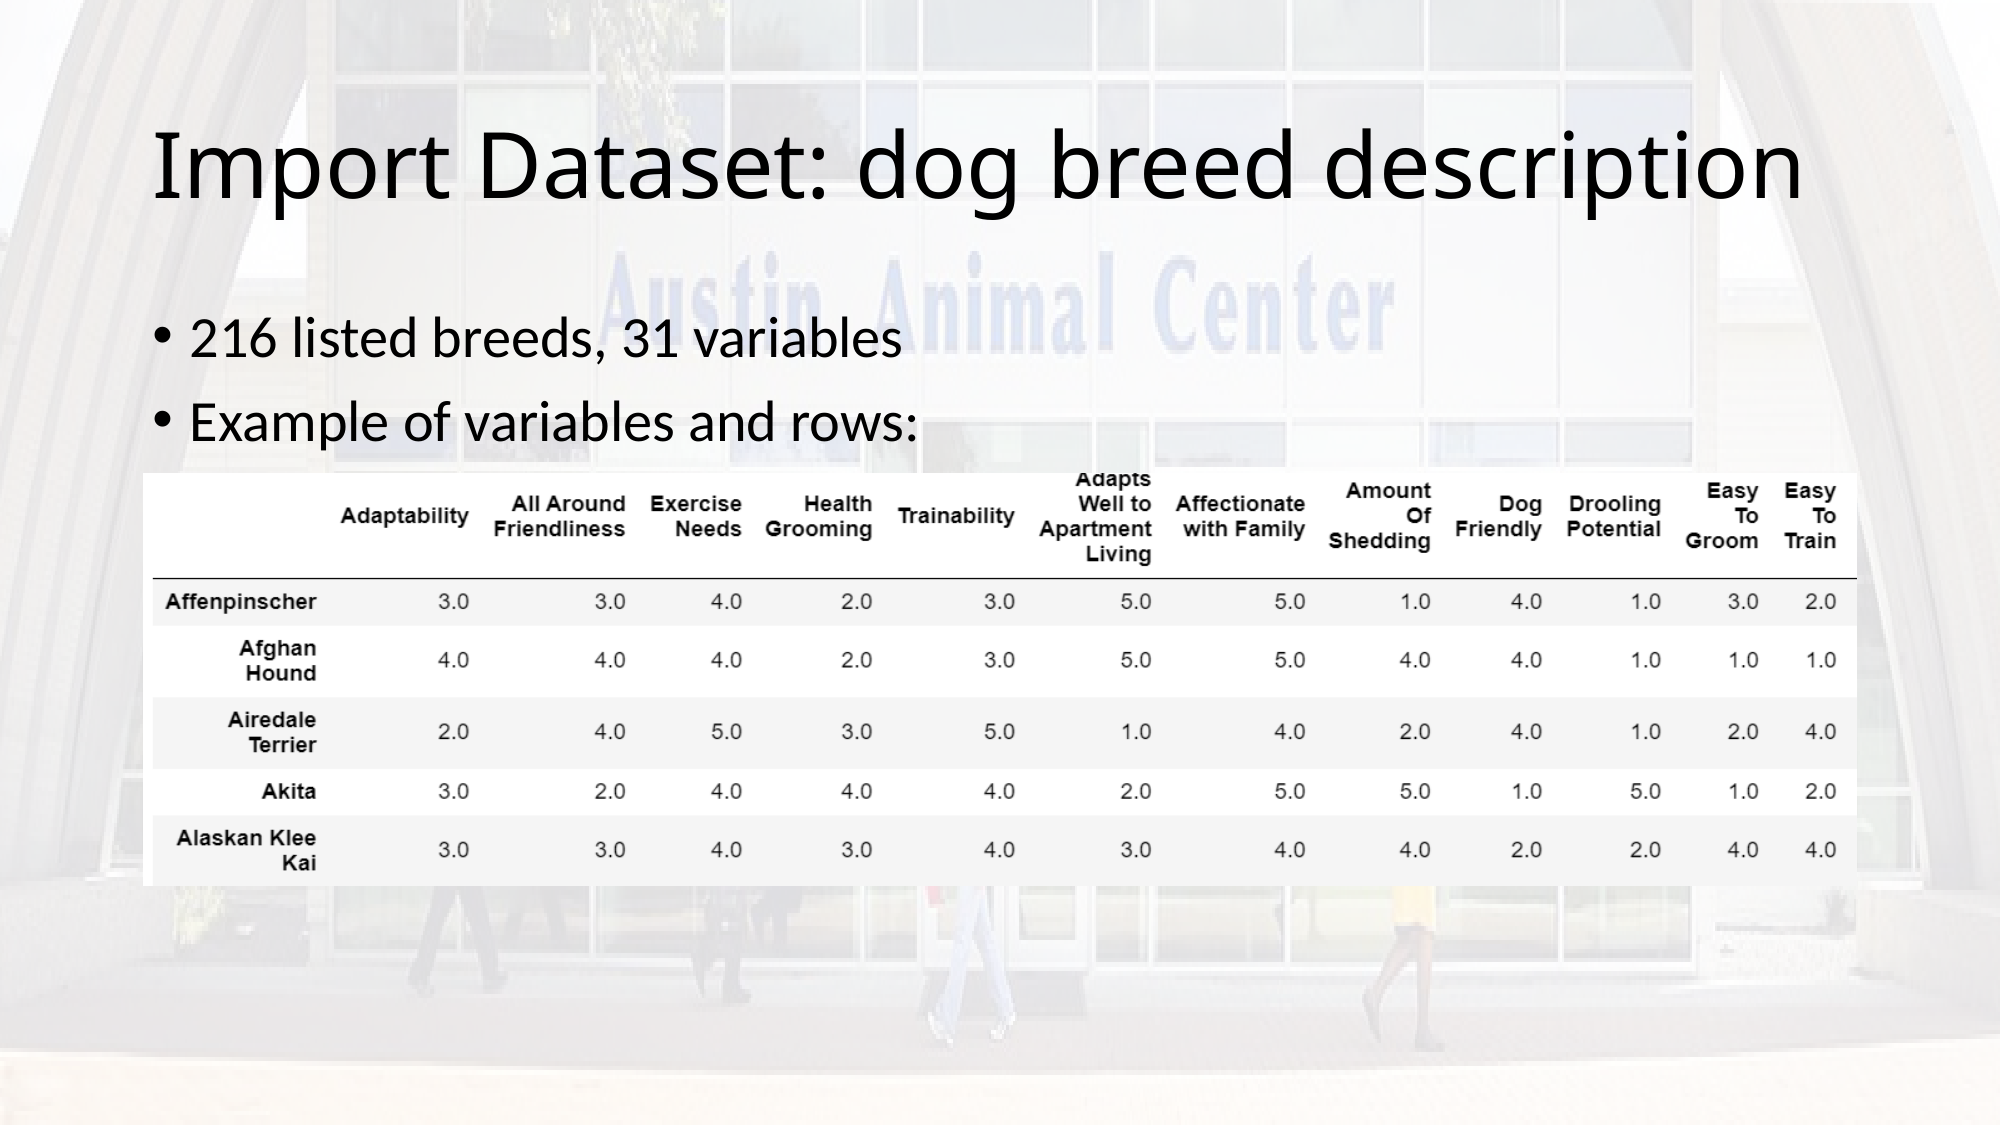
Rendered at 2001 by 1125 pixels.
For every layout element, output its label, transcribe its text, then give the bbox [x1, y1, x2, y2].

title Import Dataset: dog breed description [137, 59, 1863, 278]
list 216 listed breeds, 31 variables Example of variables and rows: [137, 299, 1863, 1014]
picture [142, 473, 1857, 886]
